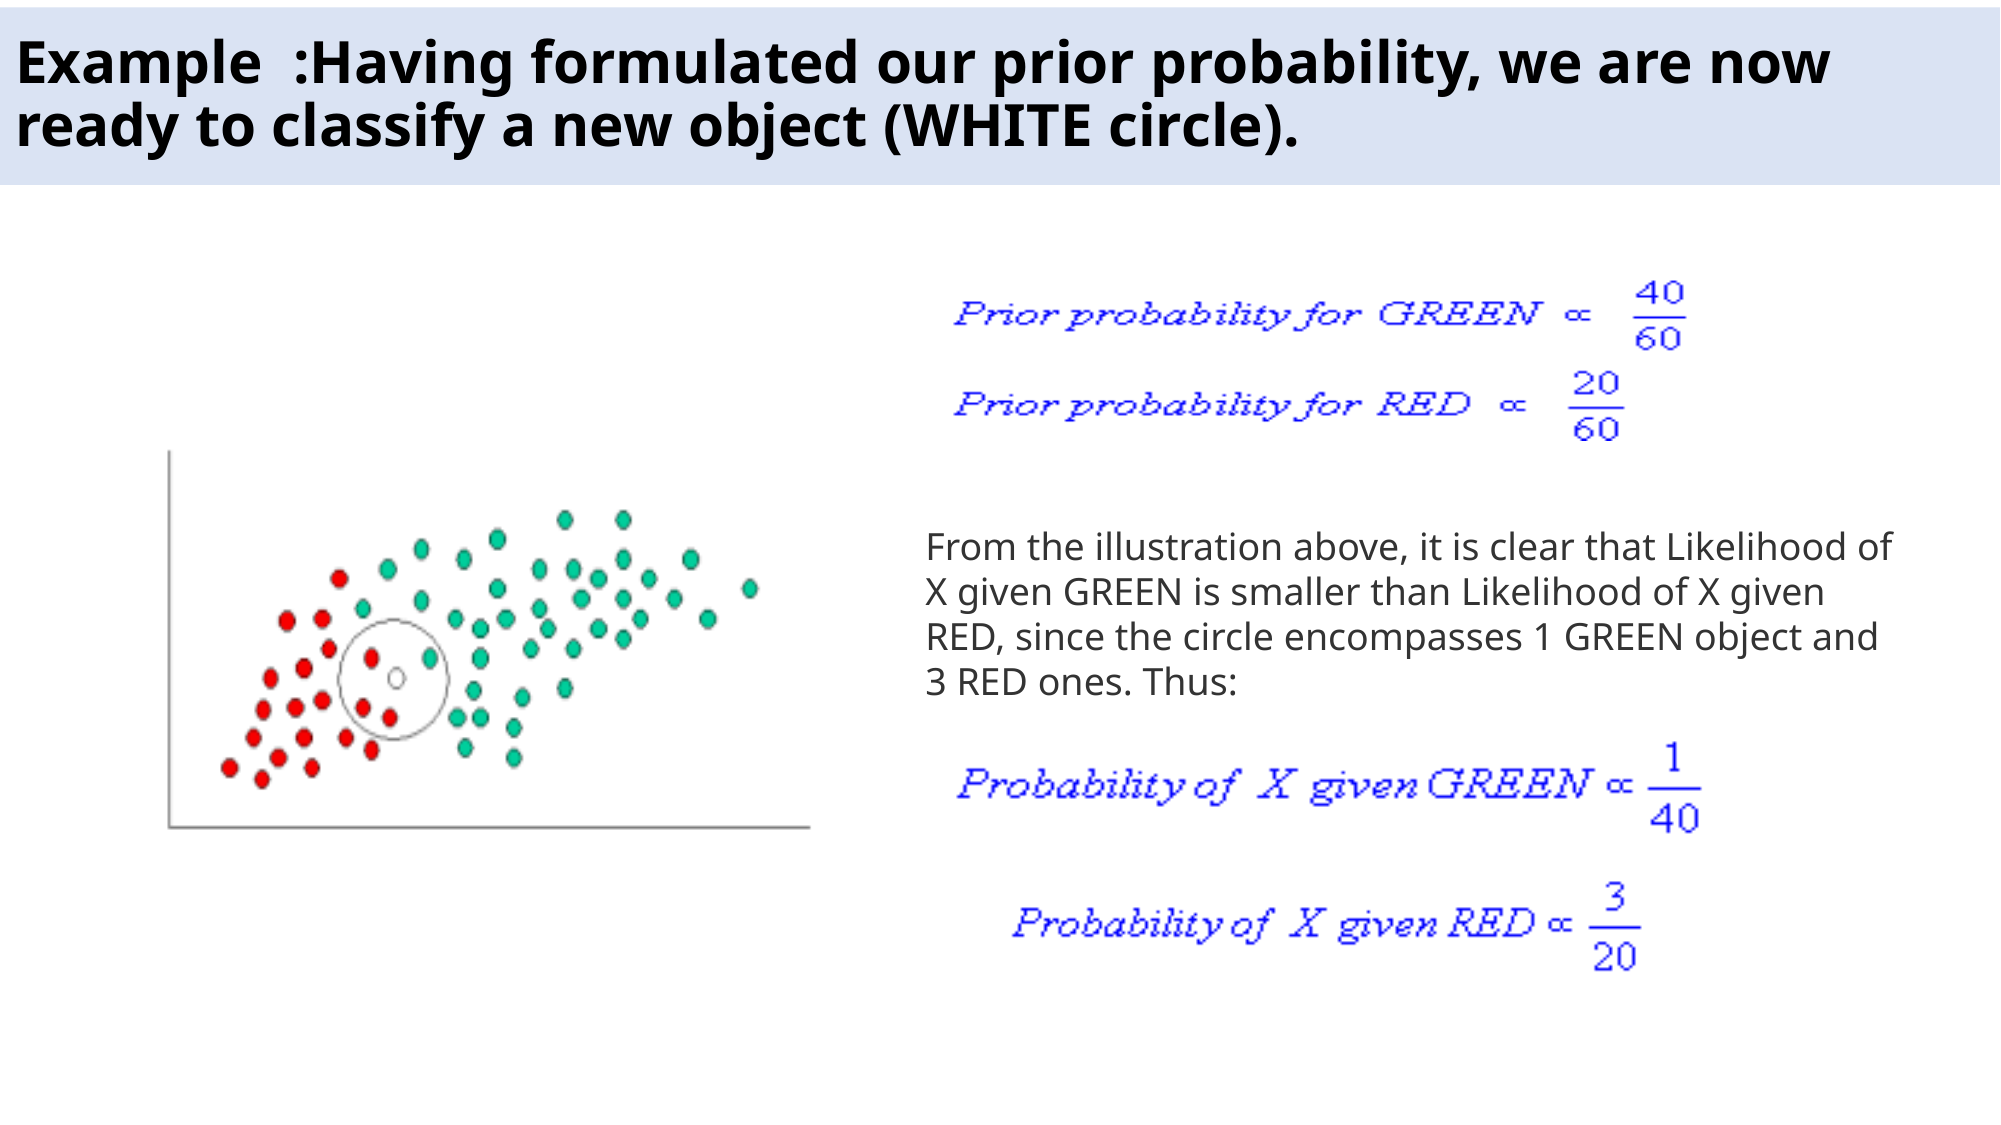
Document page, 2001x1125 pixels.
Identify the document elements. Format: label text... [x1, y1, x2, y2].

picture [952, 277, 1690, 441]
picture [154, 440, 828, 847]
text_box From the illustration above, it is clear that Likelihood of X given GREEN is smaller than Likelihood of X given RED, since the circle encompasses 1 GREEN object and 3 RED ones. Thus: [910, 515, 1911, 710]
title Example :Having formulated our prior probability, we are now ready to classify a new object (WHITE circle). [0, 7, 2000, 185]
picture [952, 732, 1724, 847]
picture [999, 867, 1662, 987]
